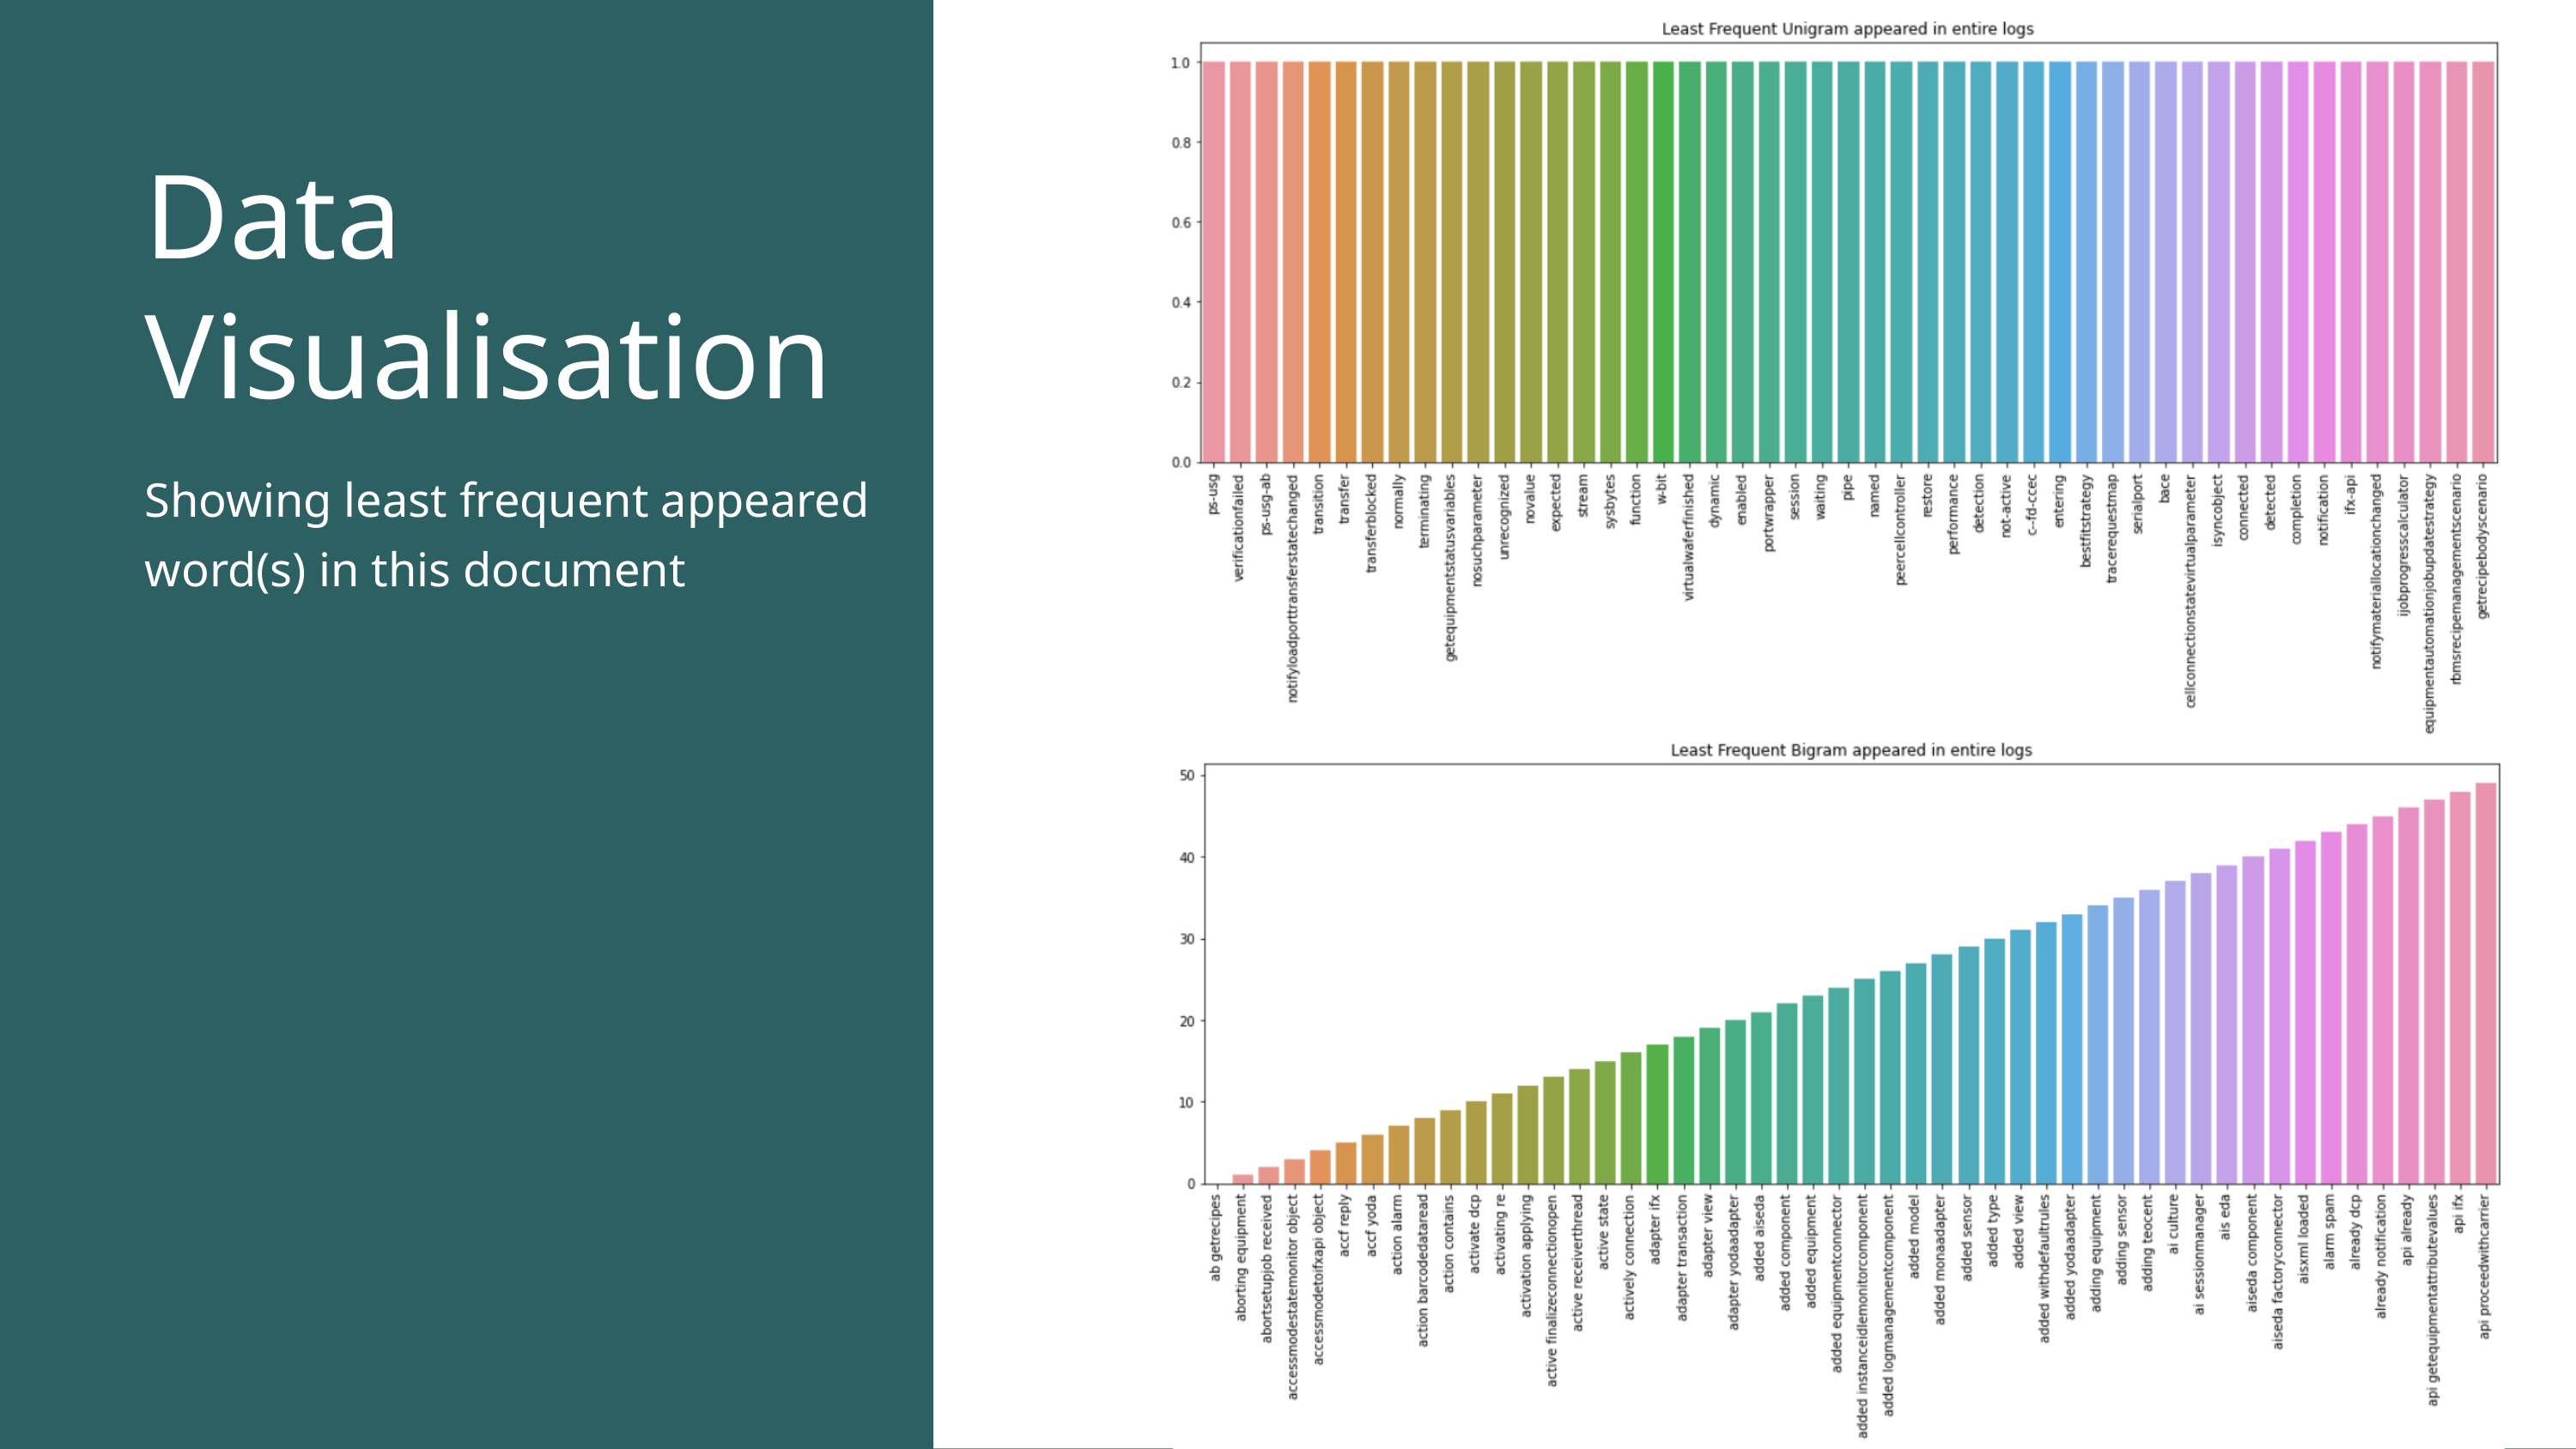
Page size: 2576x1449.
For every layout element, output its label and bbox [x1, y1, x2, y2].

text_box [933, 0, 2576, 1449]
text_box [144, 144, 908, 593]
picture [1162, 20, 2505, 1449]
